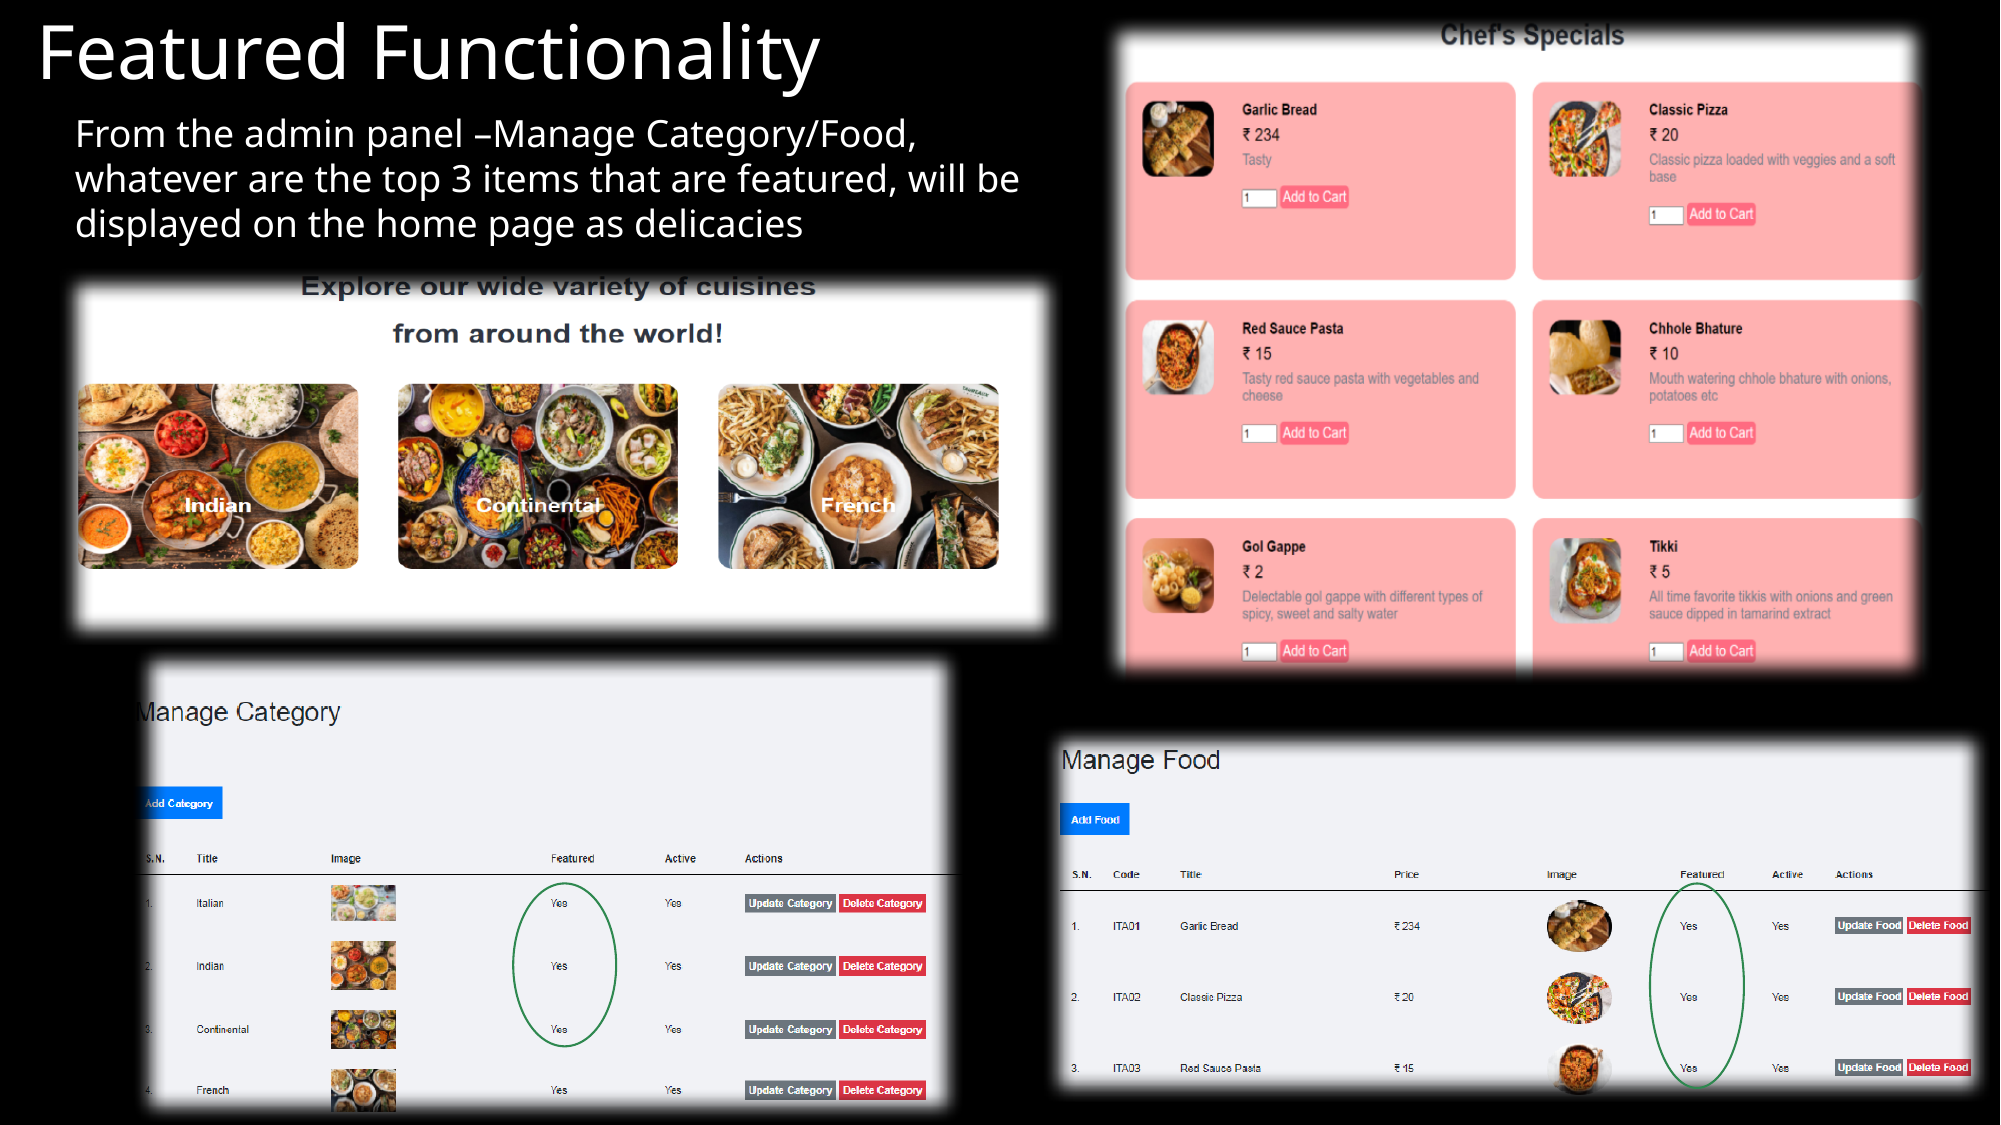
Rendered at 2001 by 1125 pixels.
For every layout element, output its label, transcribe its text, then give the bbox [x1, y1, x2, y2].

picture [59, 268, 1063, 1123]
text_box From the admin panel –Manage Category/Food, whatever are the top 3 items that are featured, will be displayed on the home page as delicacies [59, 102, 1043, 253]
title Featured Functionality [0, 0, 1304, 103]
picture [1100, 15, 1932, 685]
picture [1042, 725, 1990, 1102]
